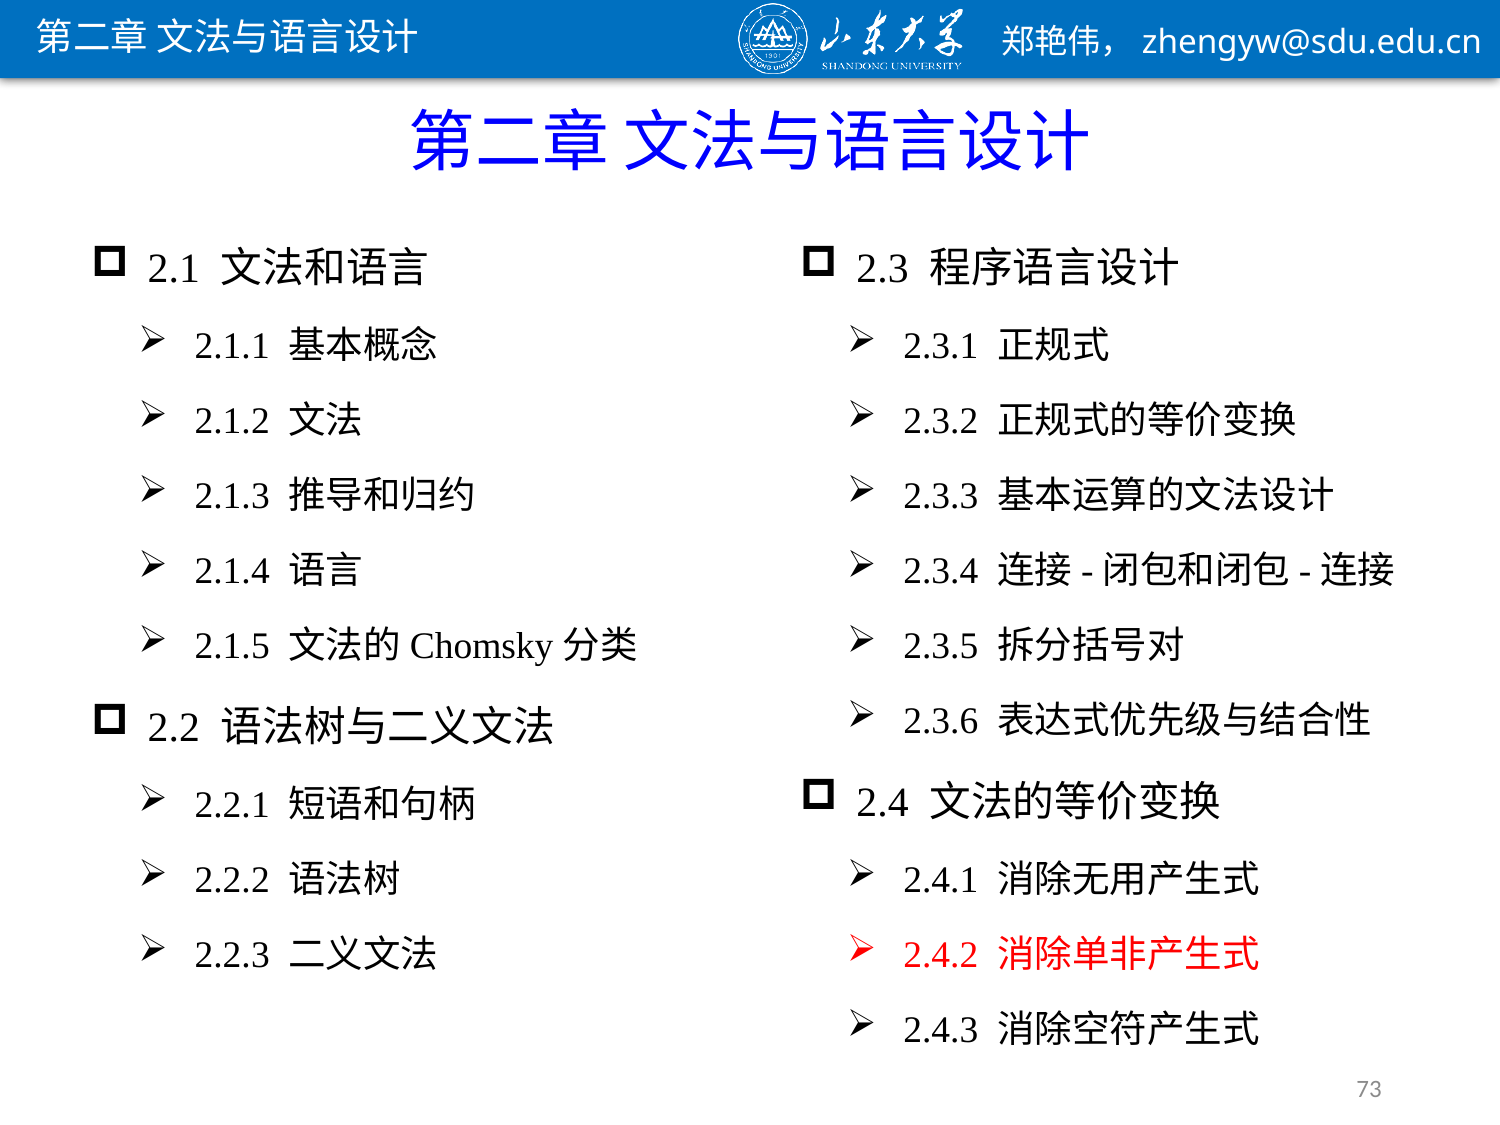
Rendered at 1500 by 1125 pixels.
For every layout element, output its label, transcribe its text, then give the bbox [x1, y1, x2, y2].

picture [738, 3, 963, 74]
text_box 第二章 文法与语言设计 [0, 91, 1500, 187]
text_box 第二章 文法与语言设计 [21, 5, 435, 66]
text_box 2.3 程序语言设计 2.3.1 正规式 2.3.2 正规式的等价变换 2.3.3 基本运算的文法设计 2.3.4 连接-闭包和闭包-连接 2.3.5 拆分括号对 2.3.6 表达式优先级与结合性 2.4 文法的等价变换 2.4.1 消除无用产生式 2.4.2 消除单非产生式 2.4.3 消除空符产生式 [785, 208, 1412, 1057]
slide_number 73 [1059, 1057, 1397, 1118]
text_box 2.1 文法和语言 2.1.1 基本概念 2.1.2 文法 2.1.3 推导和归约 2.1.4 语言 2.1.5 文法的Chomsky分类 2.2 语法树与二义文法 2.2.1 短语和句柄 2.2.2 语法树 2.2.3 二义文法 [76, 208, 703, 982]
